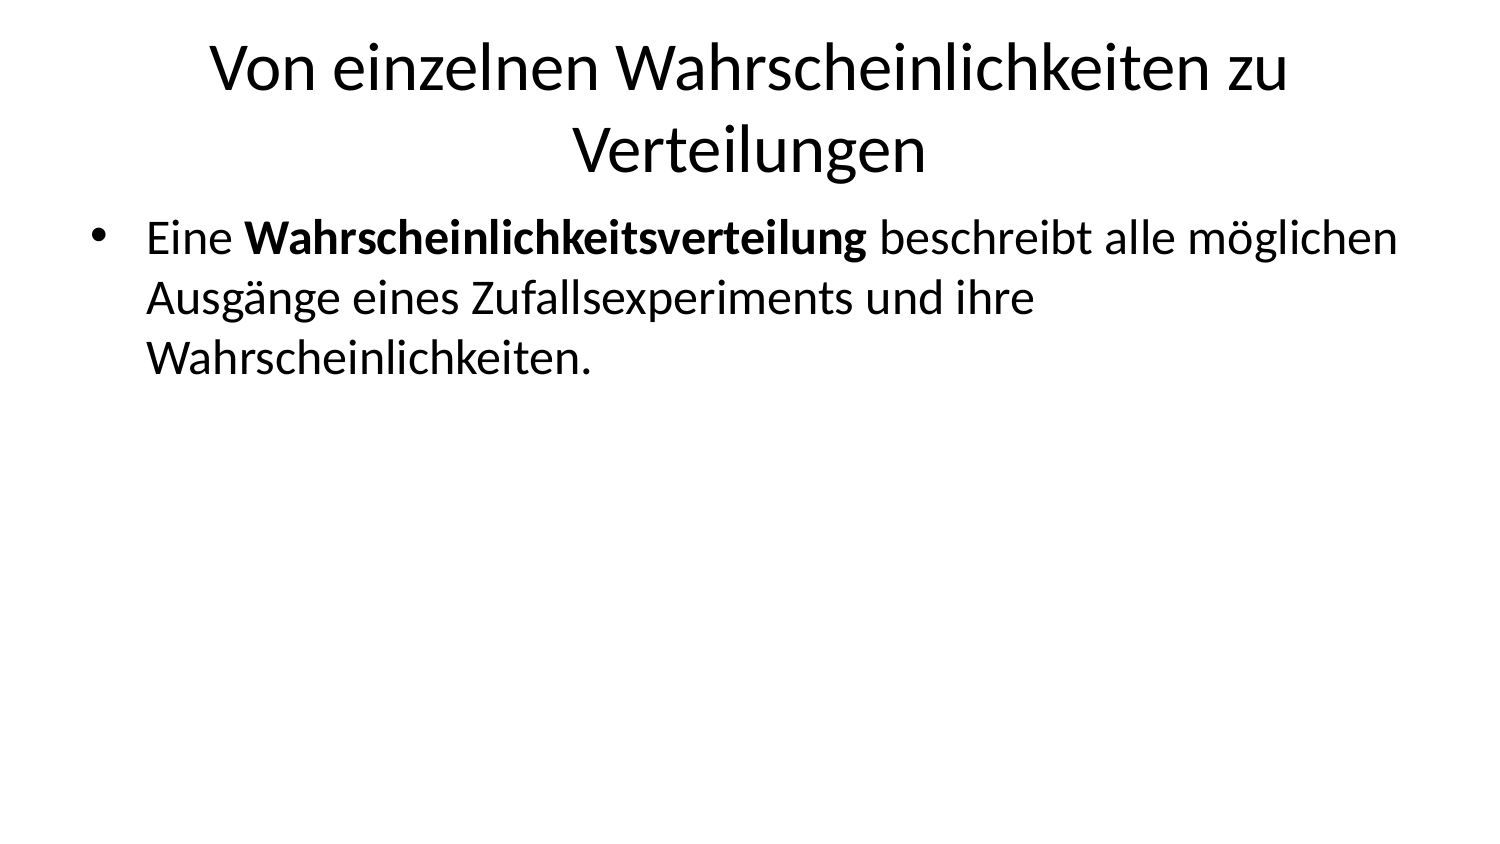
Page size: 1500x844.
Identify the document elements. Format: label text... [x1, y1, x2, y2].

list Eine Wahrscheinlichkeitsverteilung beschreibt alle möglichen Ausgänge eines Zufallsexperiments und ihre Wahrscheinlichkeiten. [75, 196, 1425, 754]
title Von einzelnen Wahrscheinlichkeiten zu Verteilungen [75, 33, 1425, 175]
